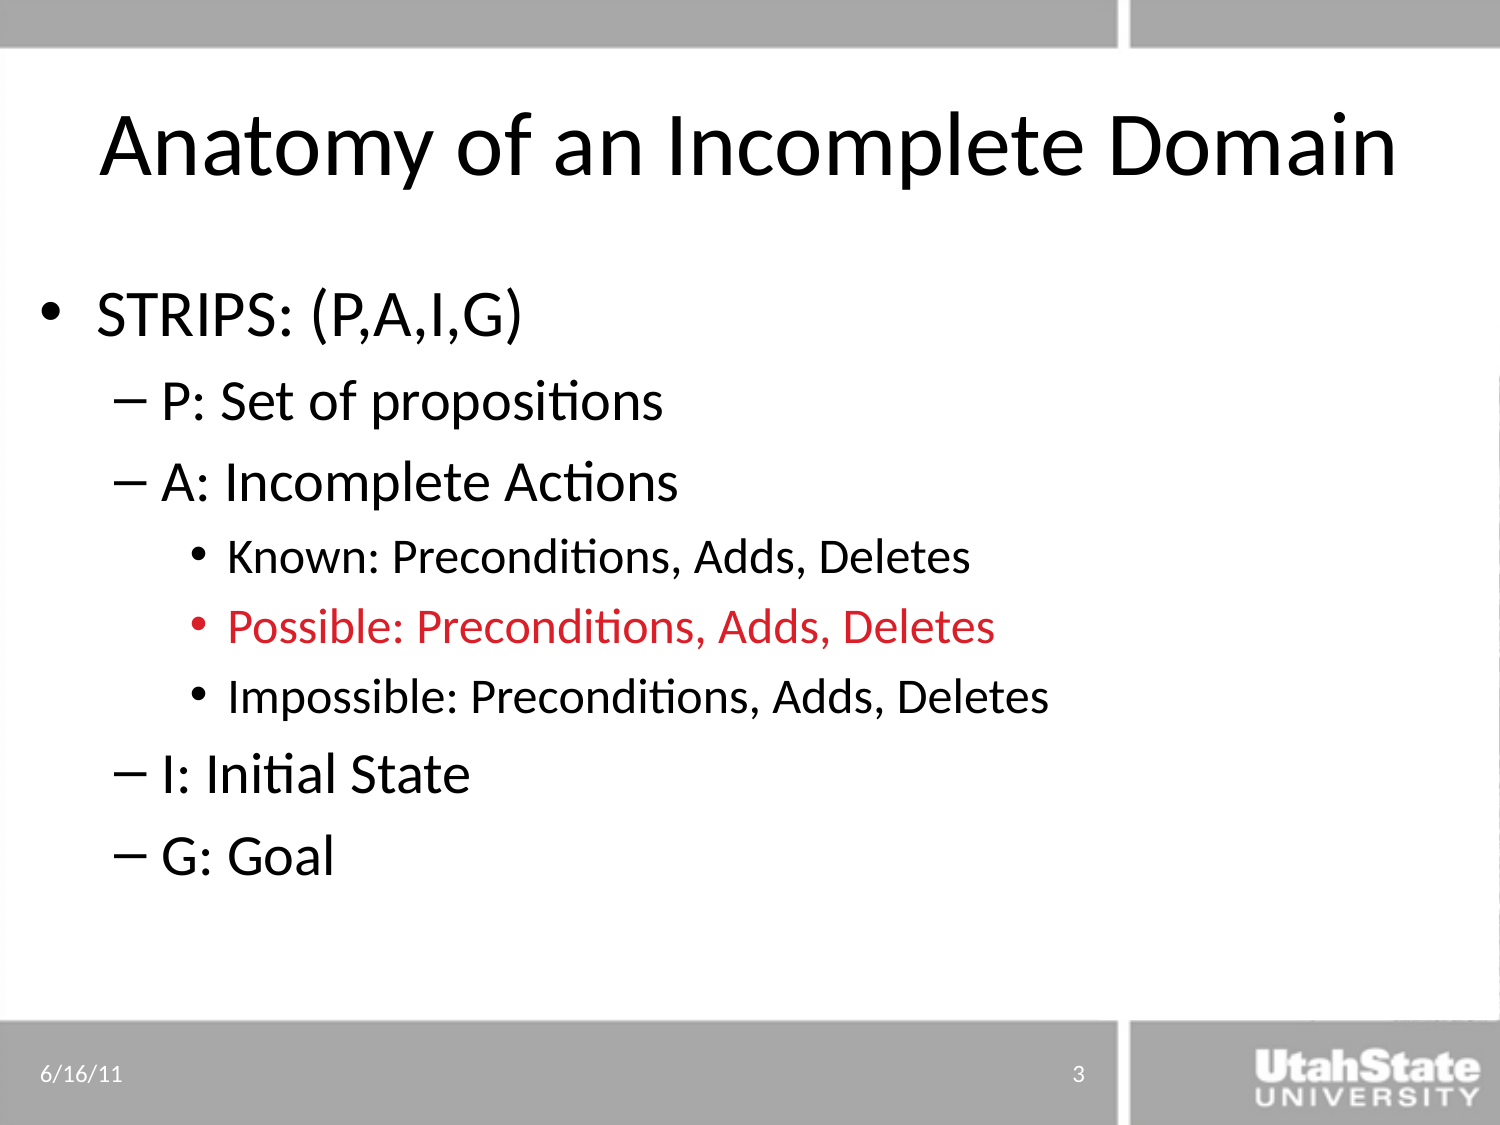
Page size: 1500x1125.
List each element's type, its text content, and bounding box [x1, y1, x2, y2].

picture [0, 0, 1500, 1125]
title Anatomy of an Incomplete Domain [24, 45, 1475, 233]
slide_number 3 [875, 1042, 1100, 1103]
list STRIPS: (P,A,I,G) P: Set of propositions A: Incomplete Actions Known: Preconditions, Adds, Deletes Possible: Preconditions, Adds, Deletes Impossible: Preconditions, Adds, Deletes I: Initial State G: Goal [24, 262, 1475, 1005]
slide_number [24, 1042, 375, 1103]
